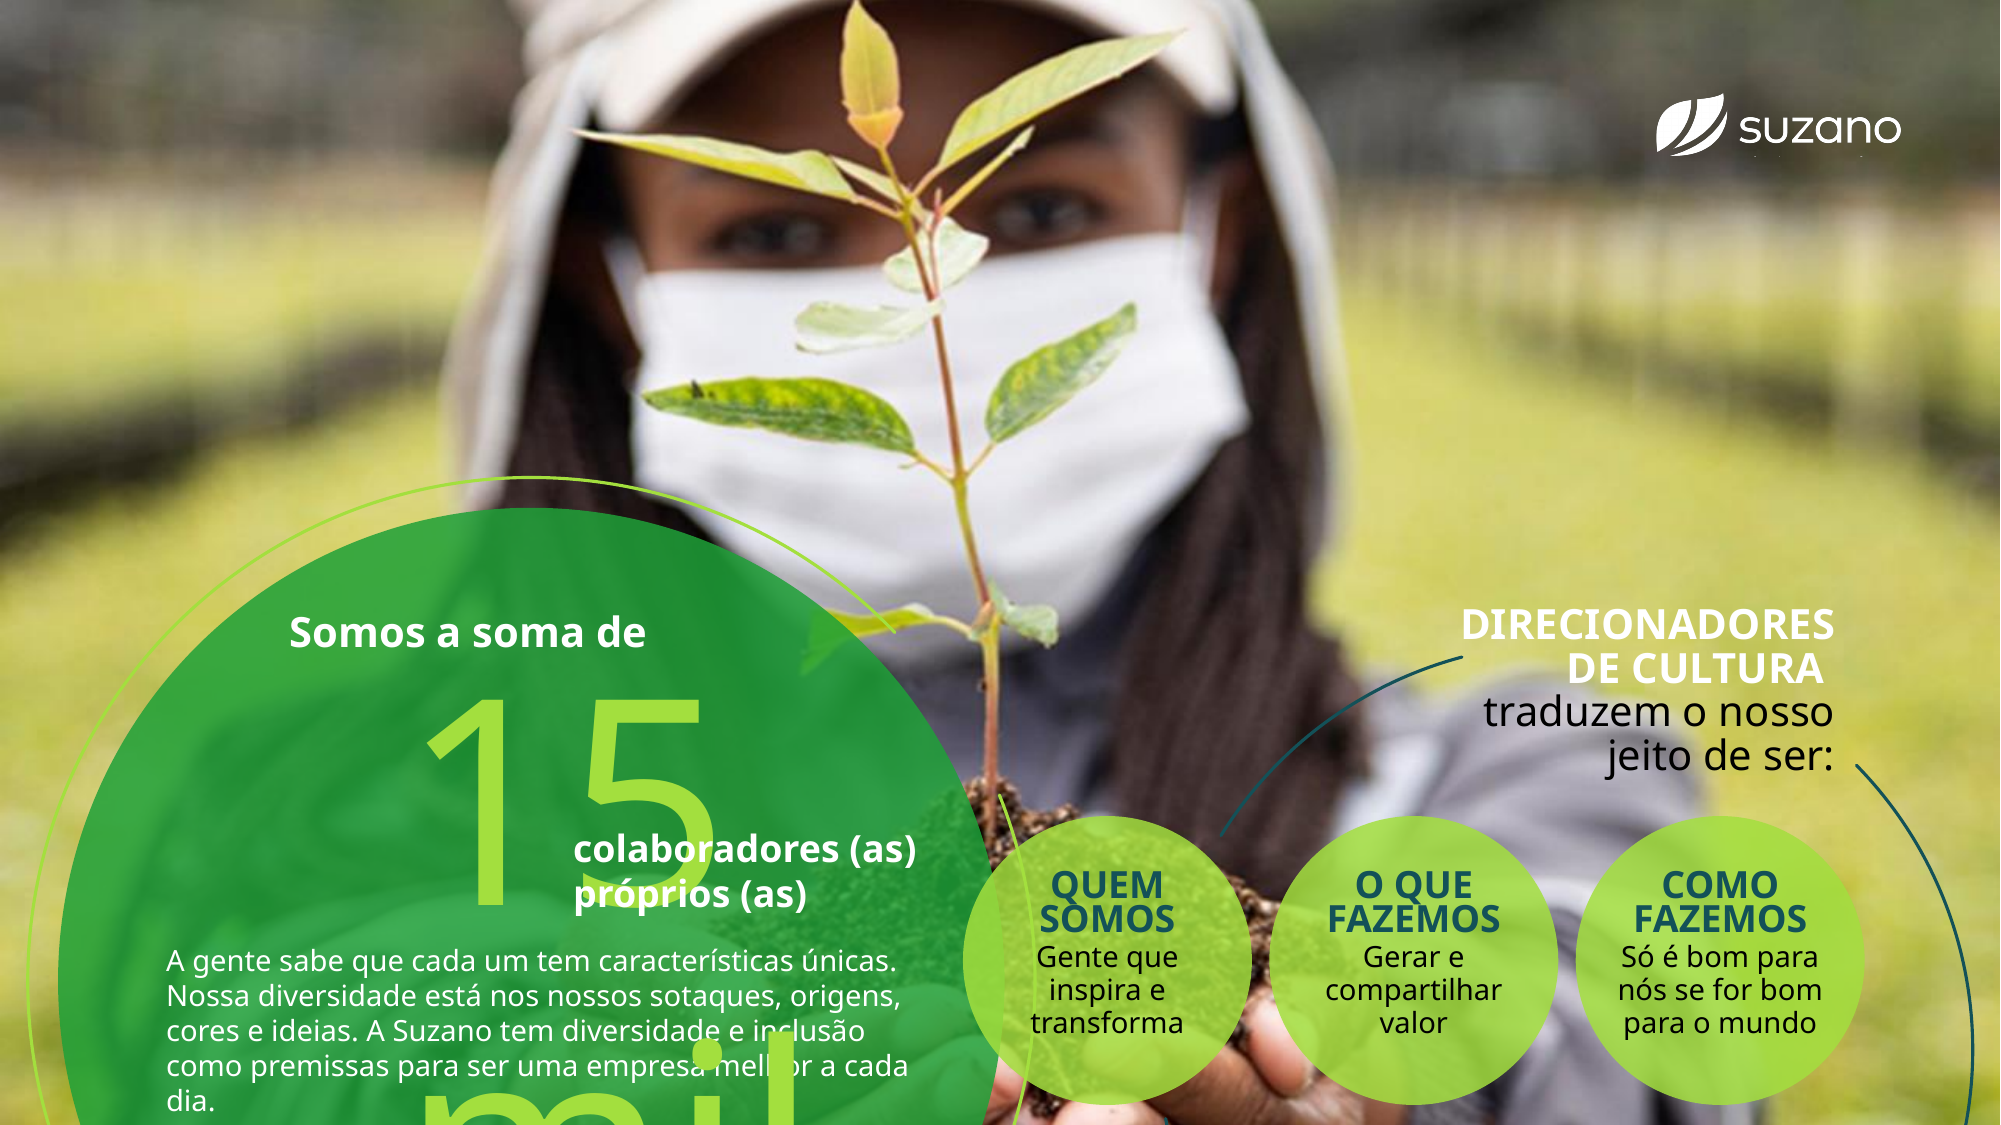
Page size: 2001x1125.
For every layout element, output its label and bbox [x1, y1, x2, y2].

text_box [1159, 643, 1973, 1125]
picture [0, 0, 2000, 1125]
text_box [962, 815, 1159, 1105]
